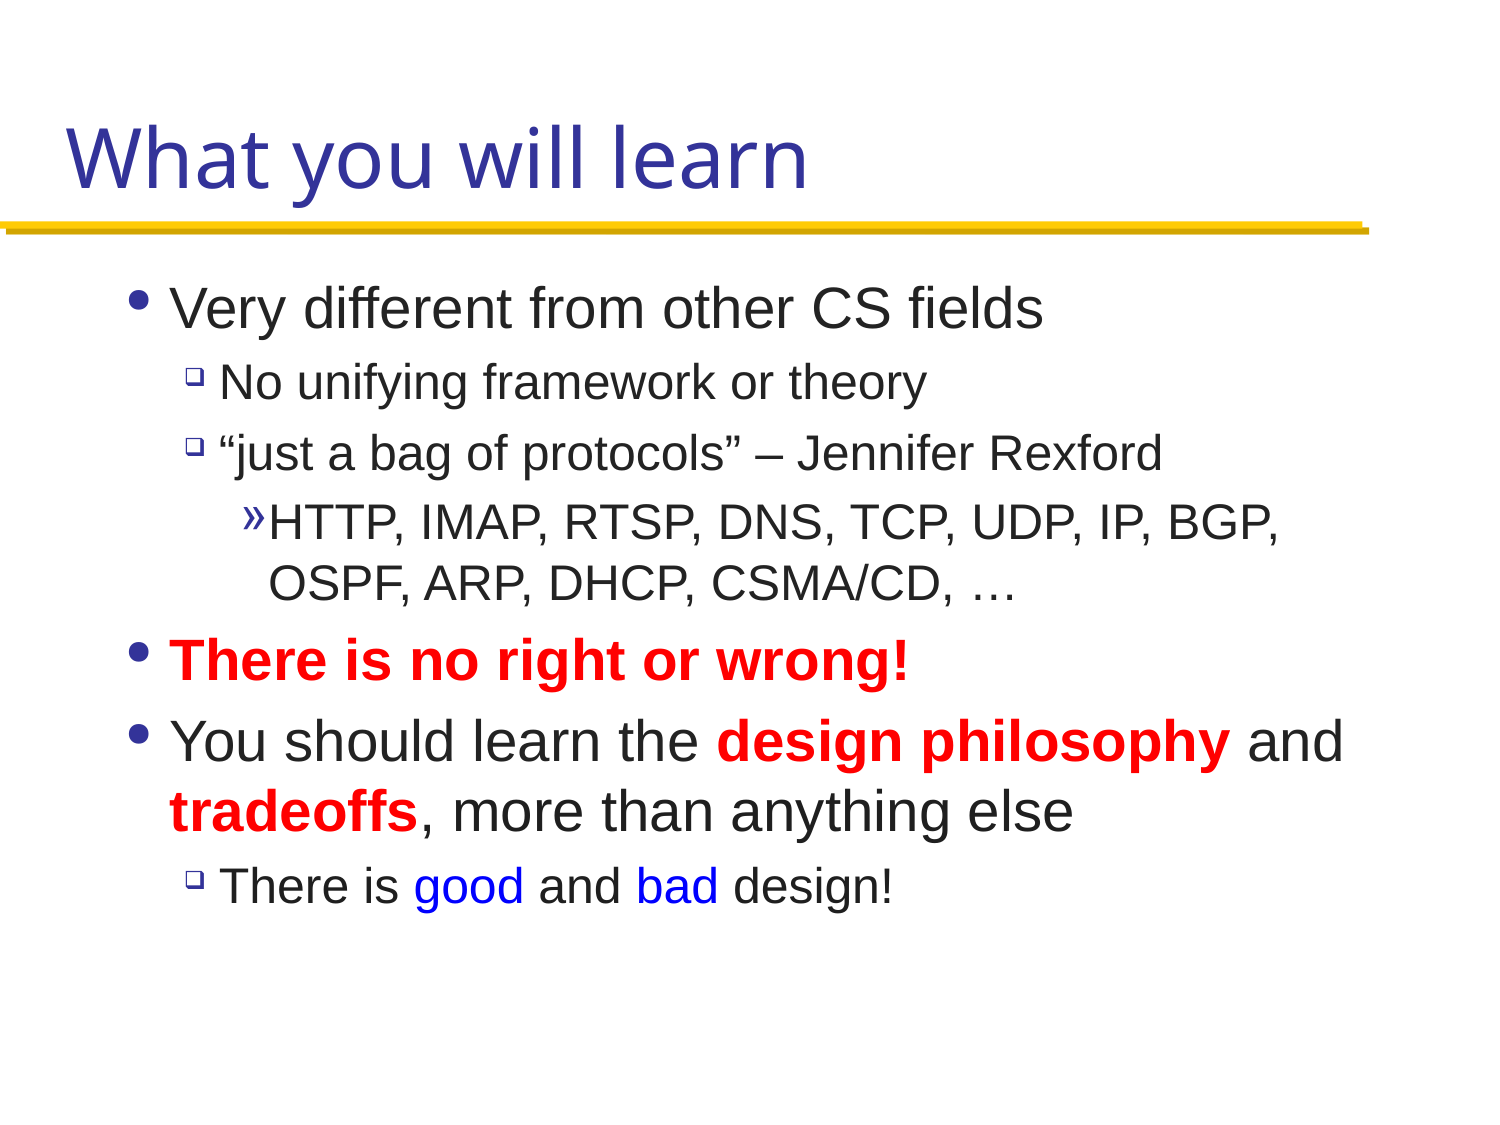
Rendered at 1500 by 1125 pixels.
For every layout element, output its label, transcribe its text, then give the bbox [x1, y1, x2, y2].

title What you will learn [49, 24, 1451, 213]
list Very different from other CS fields No unifying framework or theory “just a bag of protocols” – Jennifer Rexford HTTP, IMAP, RTSP, DNS, TCP, UDP, IP, BGP, OSPF, ARP, DHCP, CSMA/CD, … There is no right or wrong! You should learn the design philosophy and tradeoffs, more than anything else There is good and bad design! [112, 262, 1413, 988]
